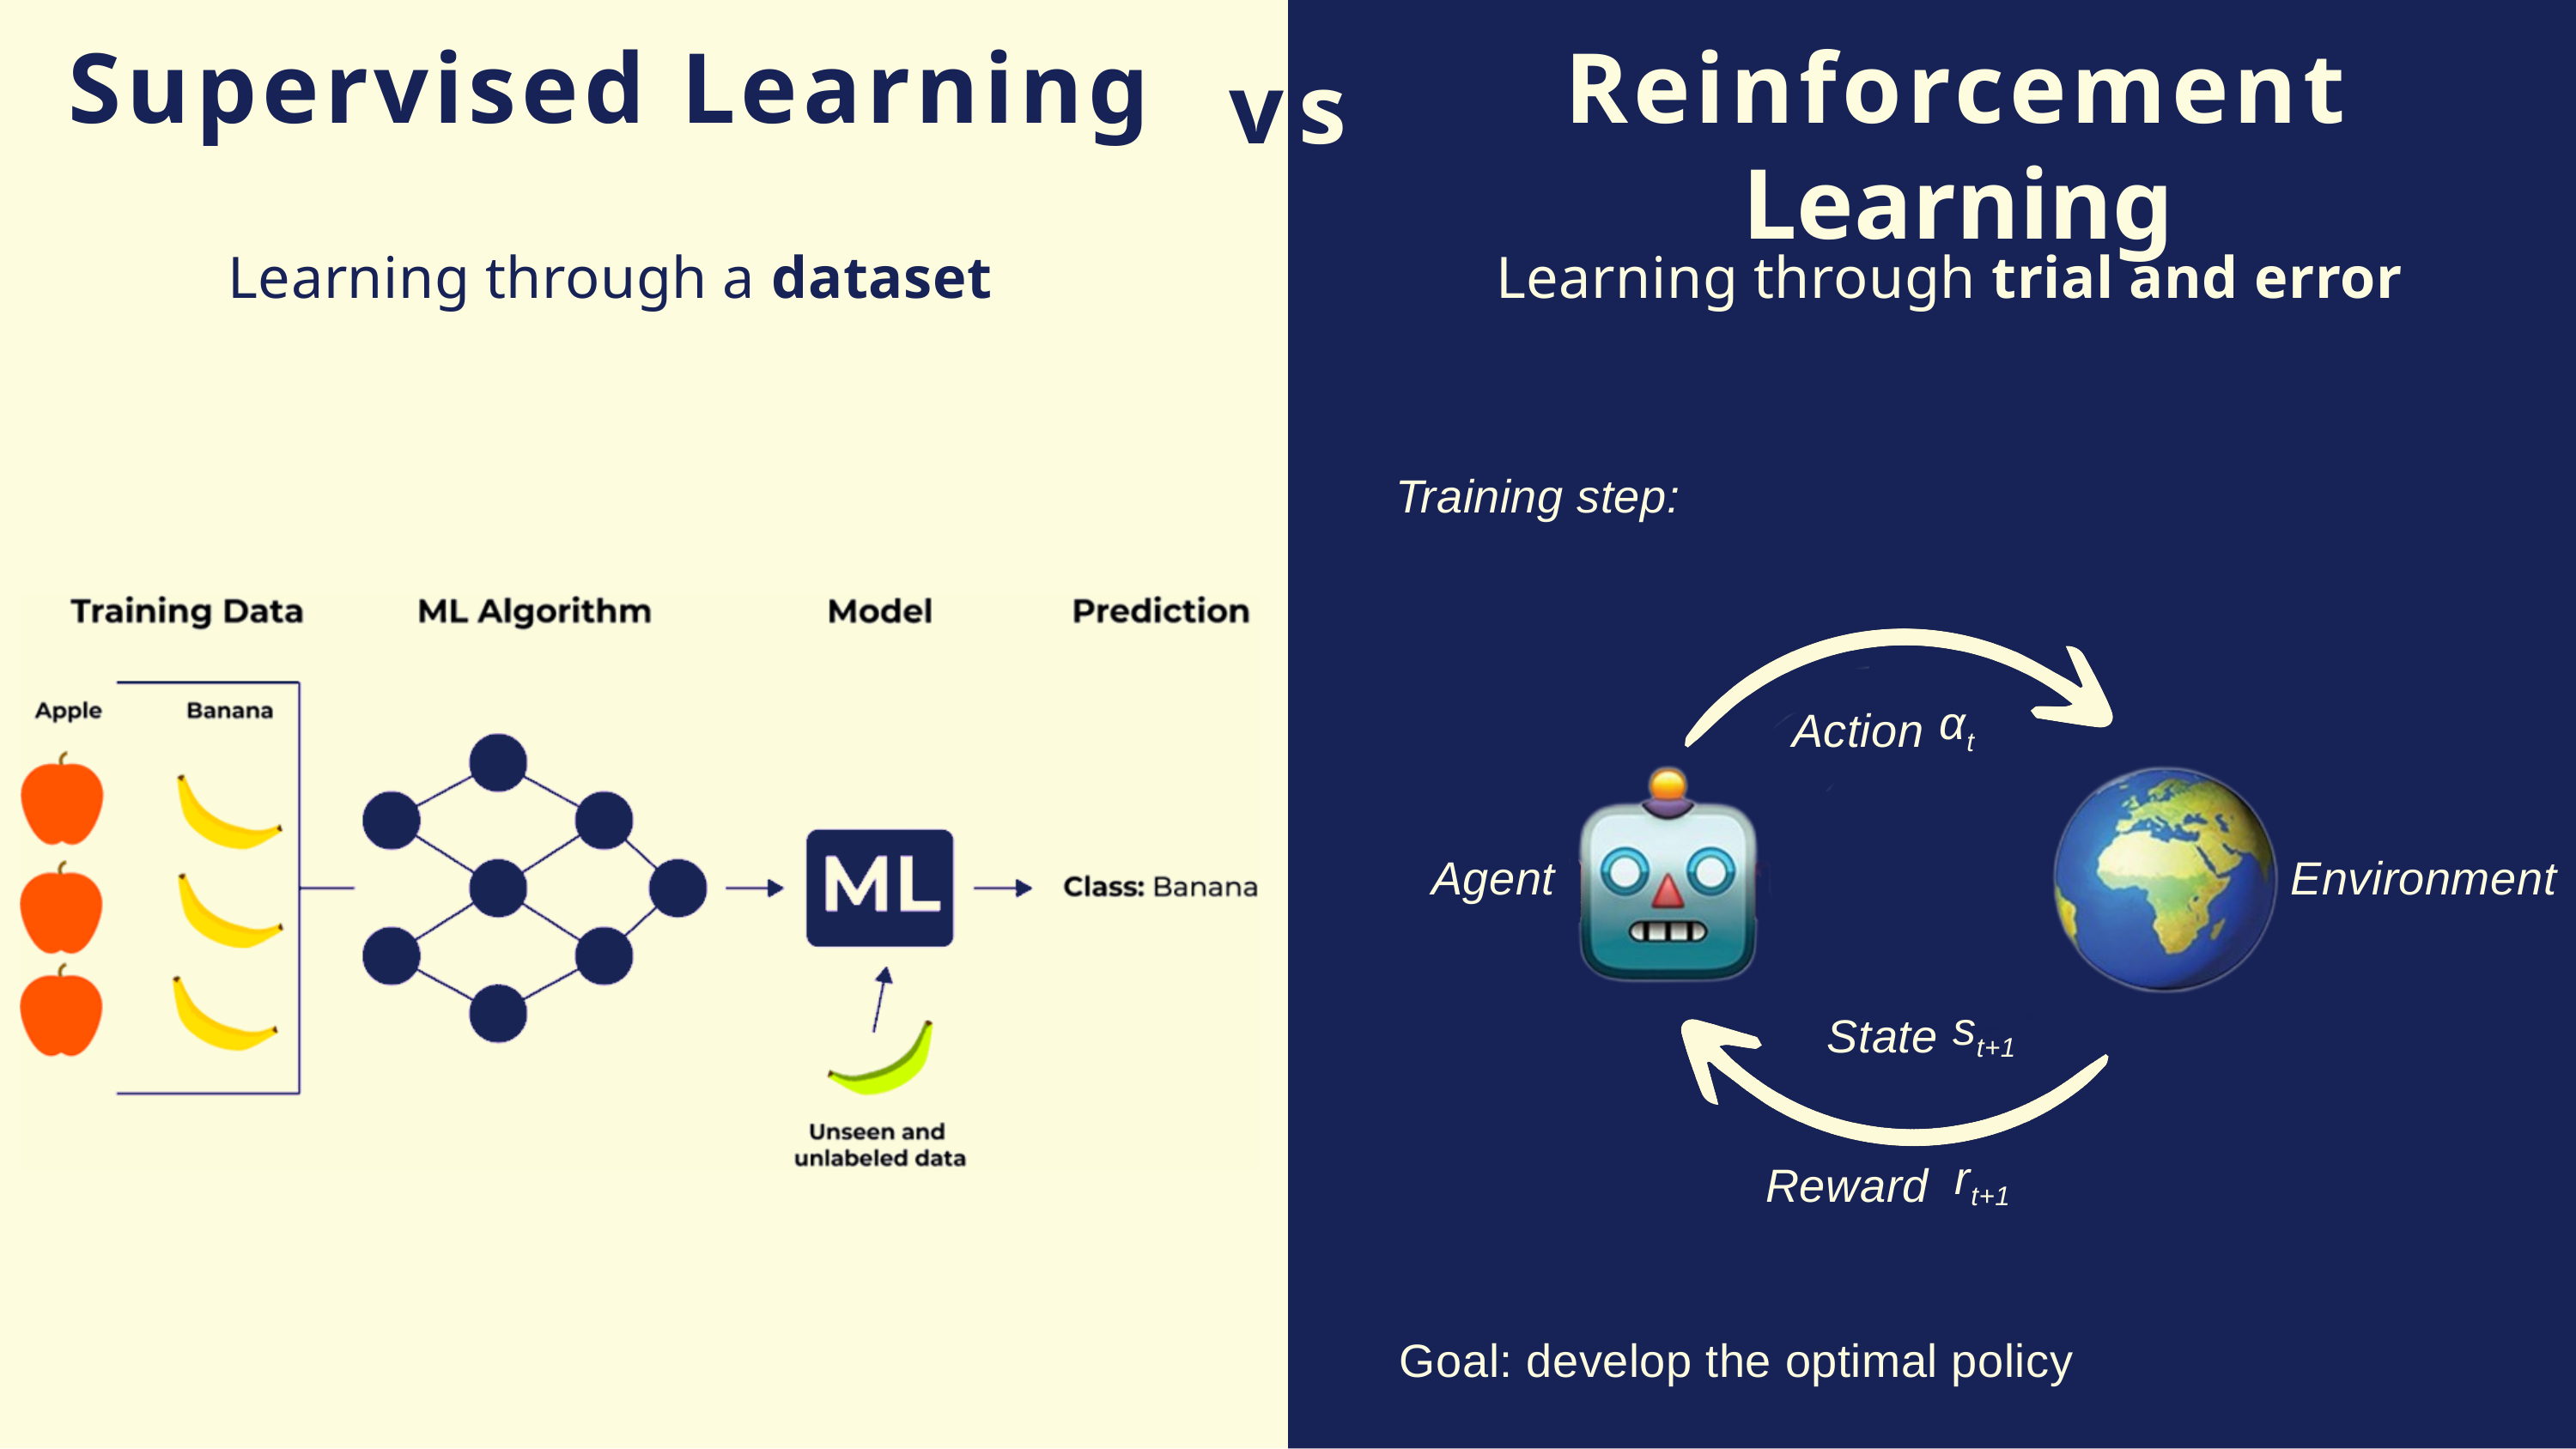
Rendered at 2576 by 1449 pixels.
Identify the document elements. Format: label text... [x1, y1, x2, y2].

text_box [1288, 0, 2576, 1449]
picture [1538, 448, 2312, 1301]
text_box Goal: develop the optimal policy [1399, 1338, 2560, 1387]
text_box Training step: [1214, 473, 1862, 523]
text_box [0, 0, 1288, 1449]
text_box Environment [2316, 856, 2565, 905]
text_box Learning through trial and error [1439, 261, 2459, 311]
text_box Supervised Learning [21, 26, 1199, 142]
text_box Reinforcement Learning [1352, 26, 2565, 258]
text_box Learning through a dataset [34, 261, 1186, 311]
text_box Agent [1365, 856, 1534, 905]
picture [20, 593, 1259, 1171]
text_box vs [1207, 0, 1369, 164]
